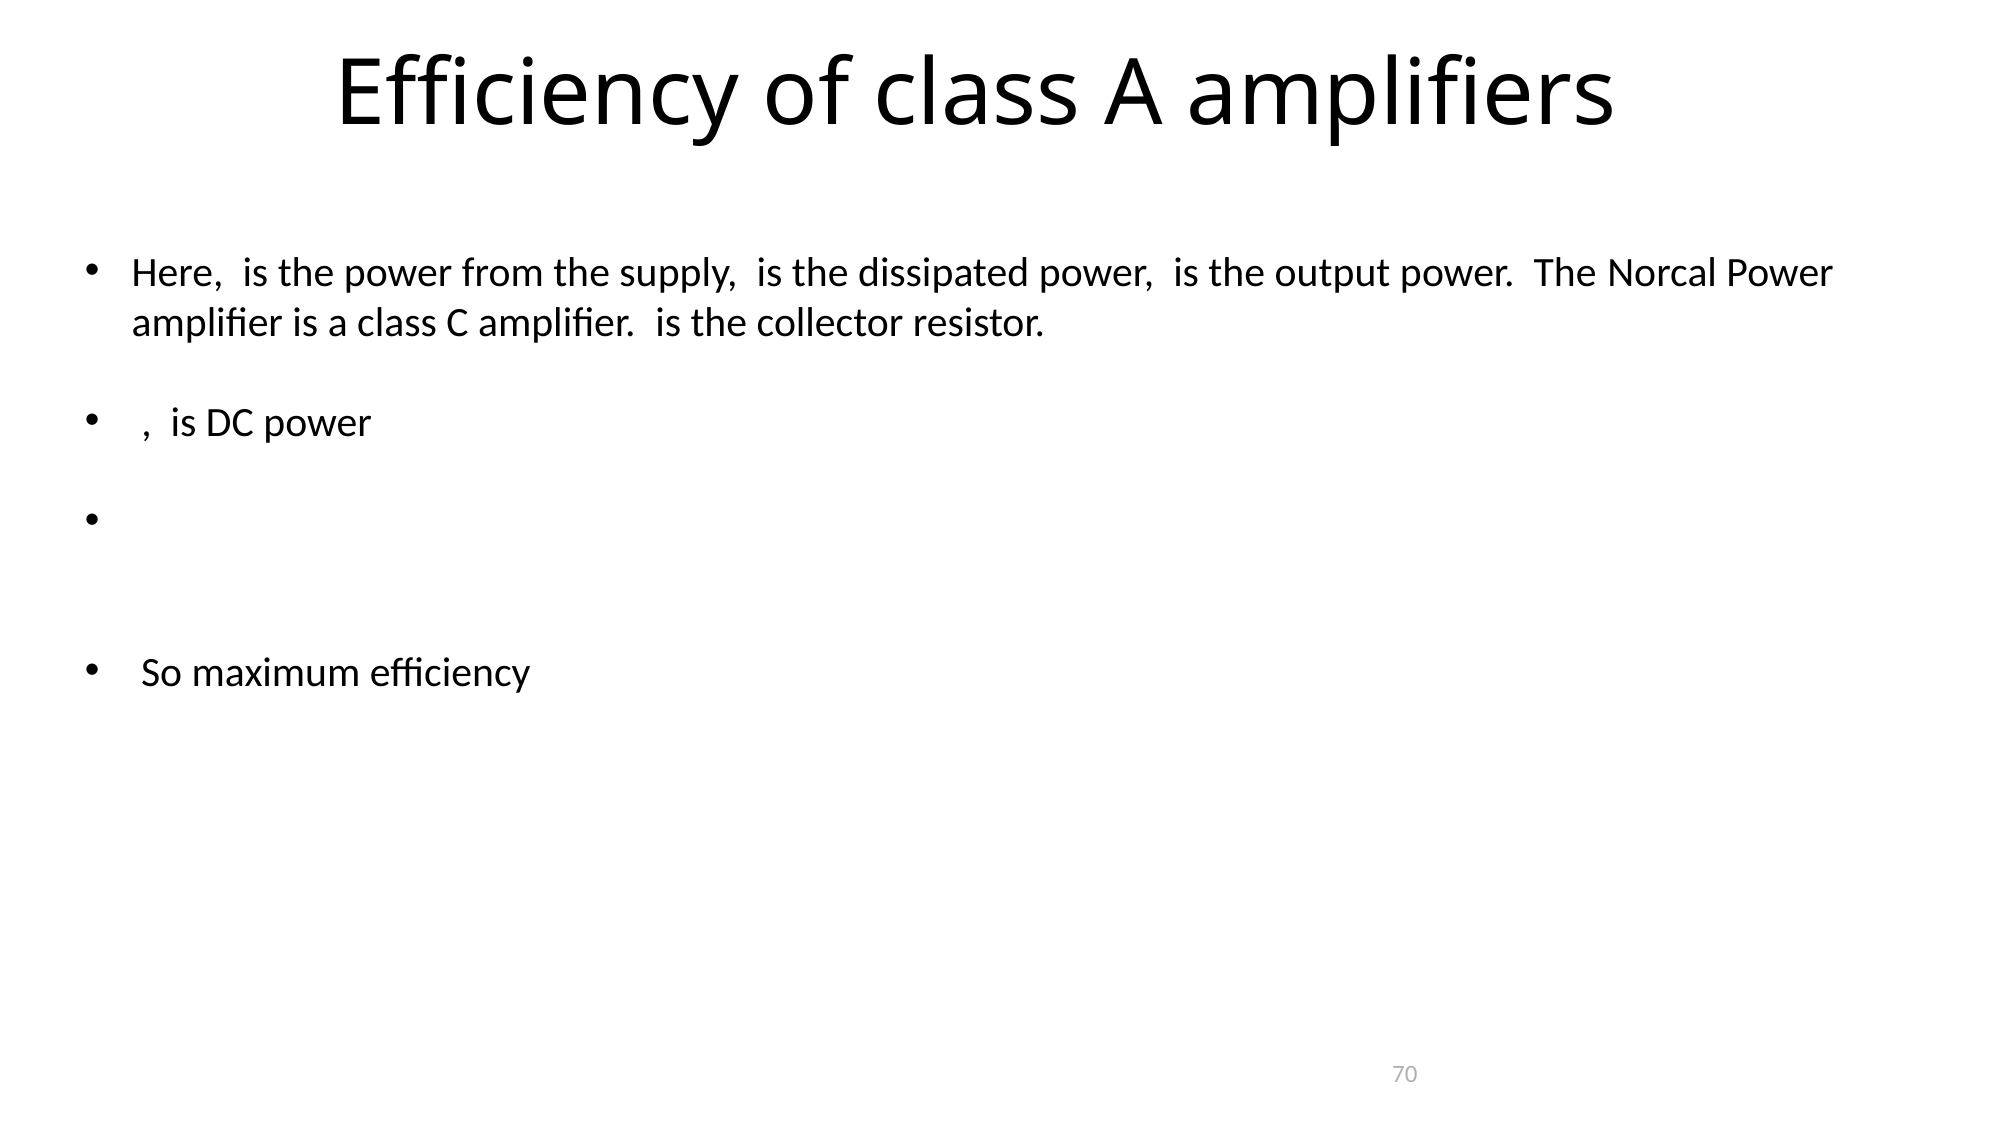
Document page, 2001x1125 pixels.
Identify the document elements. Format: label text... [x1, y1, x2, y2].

text_box Efficiency of class A amplifiers [30, 25, 1922, 151]
slide_number 70 [1074, 738, 1425, 1125]
